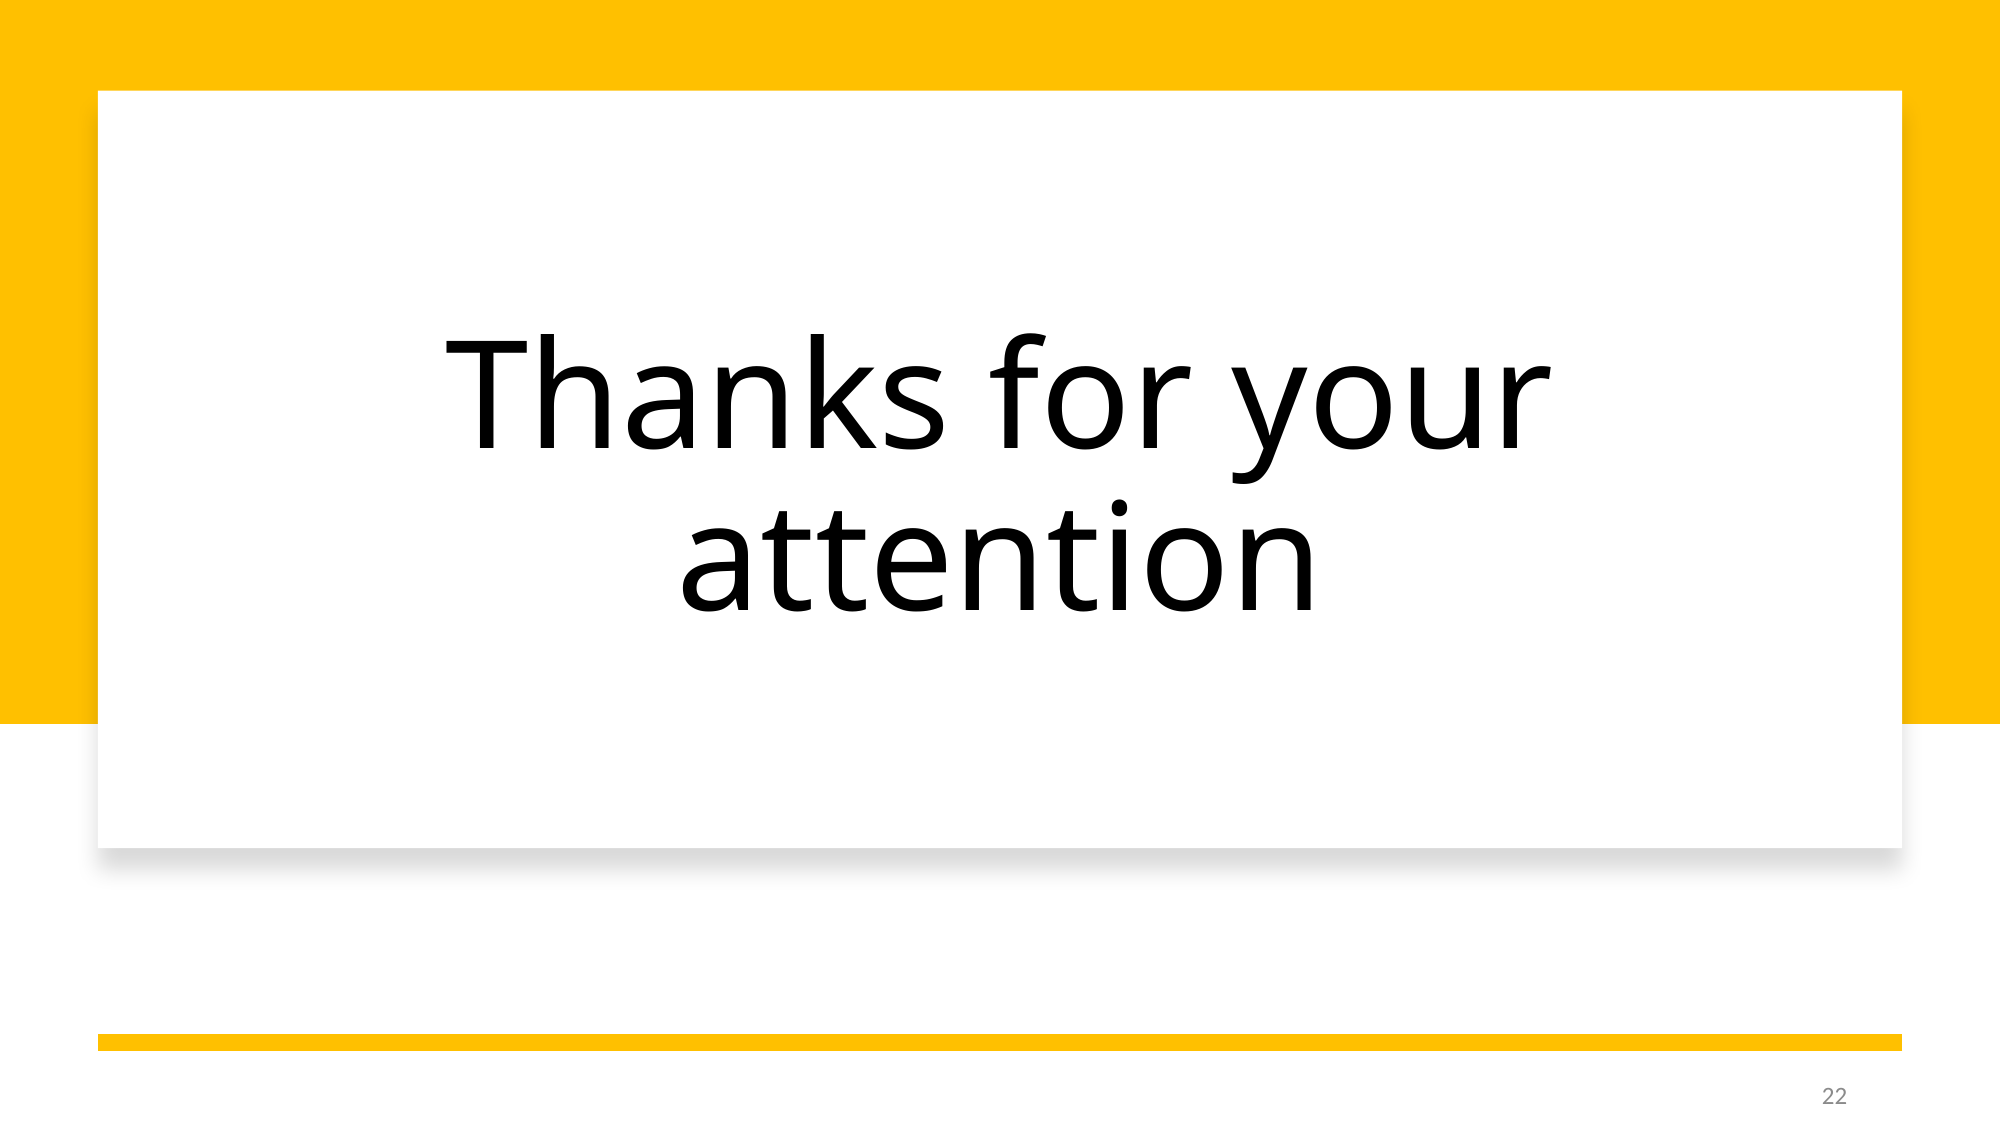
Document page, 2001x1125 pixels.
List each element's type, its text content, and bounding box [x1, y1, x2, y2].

slide_number 22 [1412, 1065, 1863, 1125]
text_box [0, 725, 2000, 1125]
text_box [97, 89, 1903, 849]
title Thanks for your attention [249, 212, 1750, 750]
text_box [0, 0, 2000, 725]
